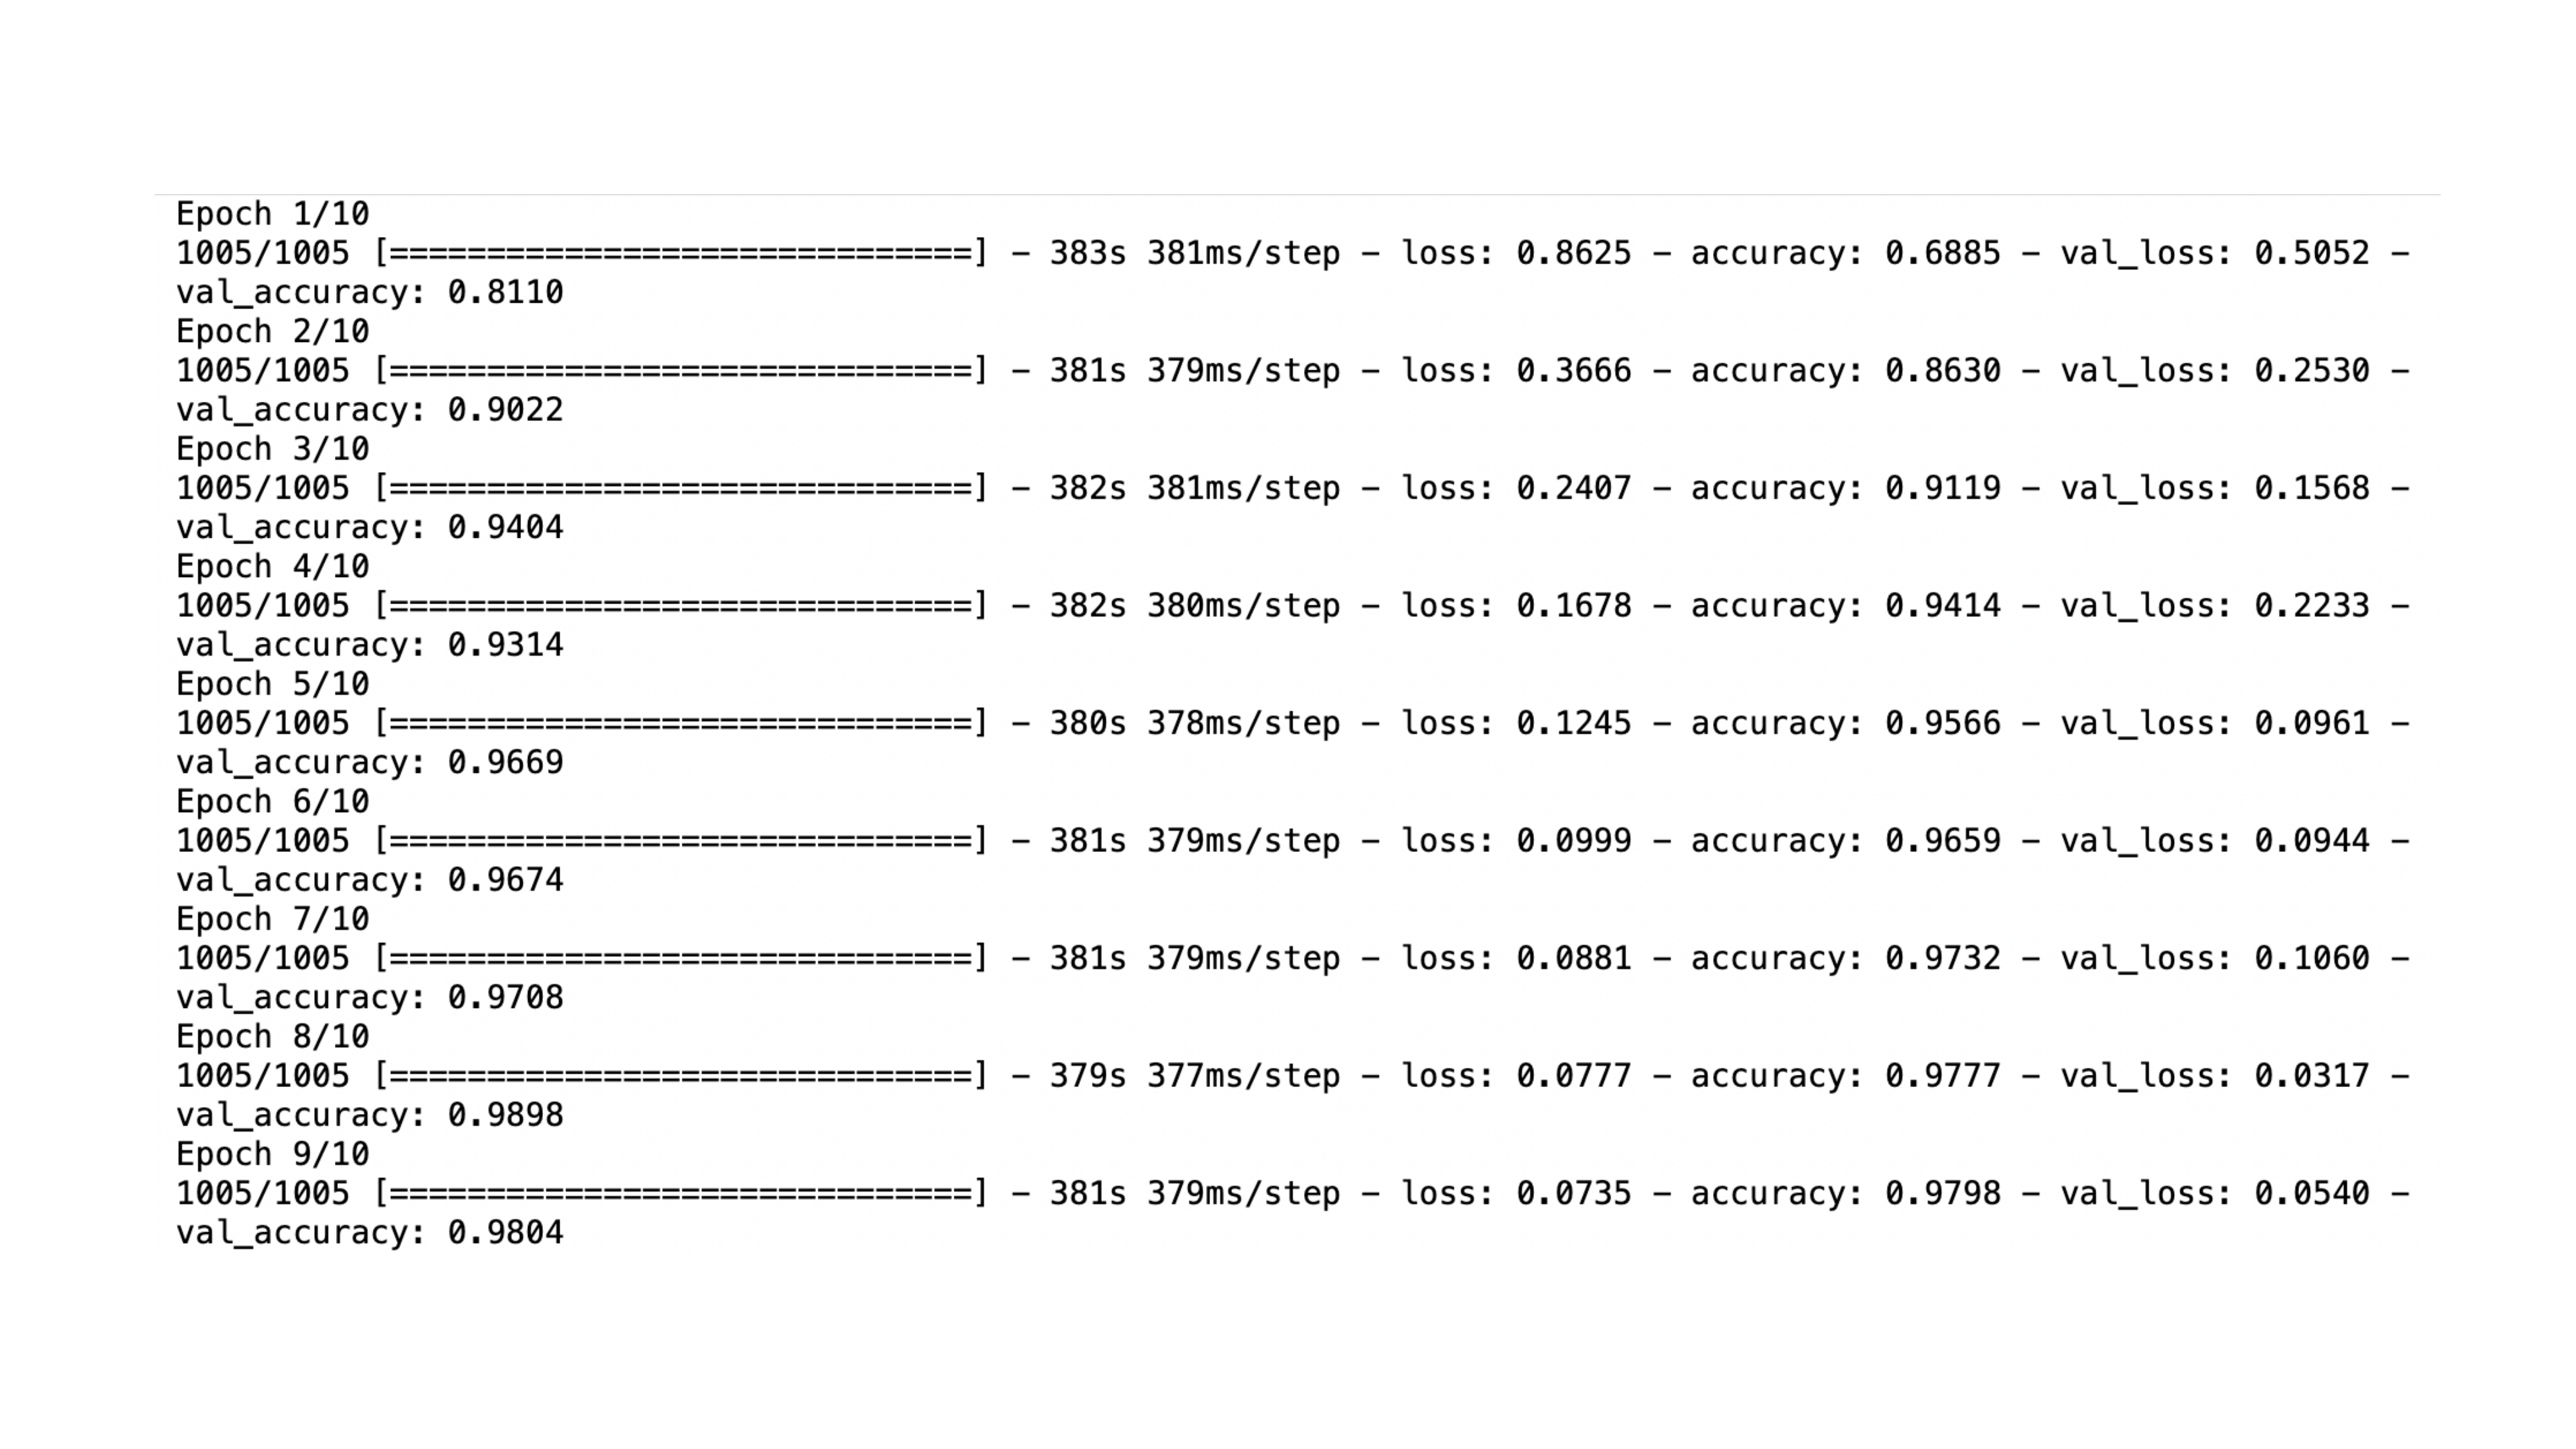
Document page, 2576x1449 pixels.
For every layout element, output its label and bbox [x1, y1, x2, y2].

picture [155, 193, 2441, 1255]
